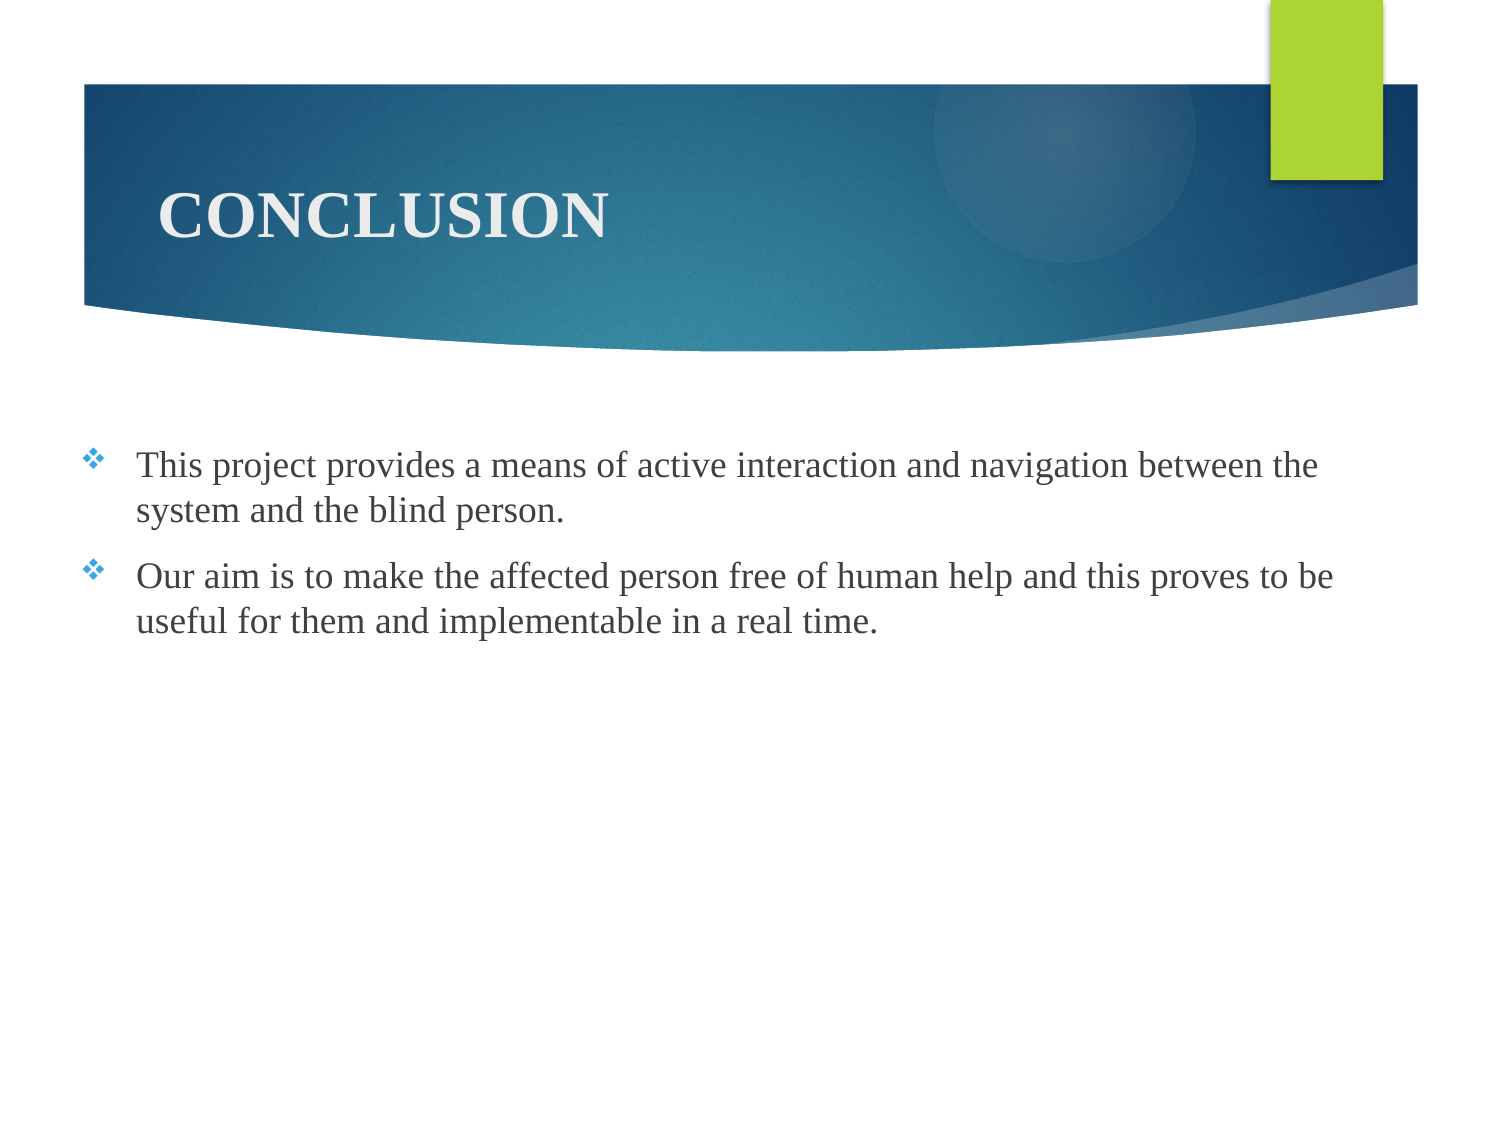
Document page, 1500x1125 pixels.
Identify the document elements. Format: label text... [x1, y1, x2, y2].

list This project provides a means of active interaction and navigation between the system and the blind person. Our aim is to make the affected person free of human help and this proves to be useful for them and implementable in a real time. [64, 432, 1436, 1083]
title CONCLUSION [142, 152, 1183, 269]
